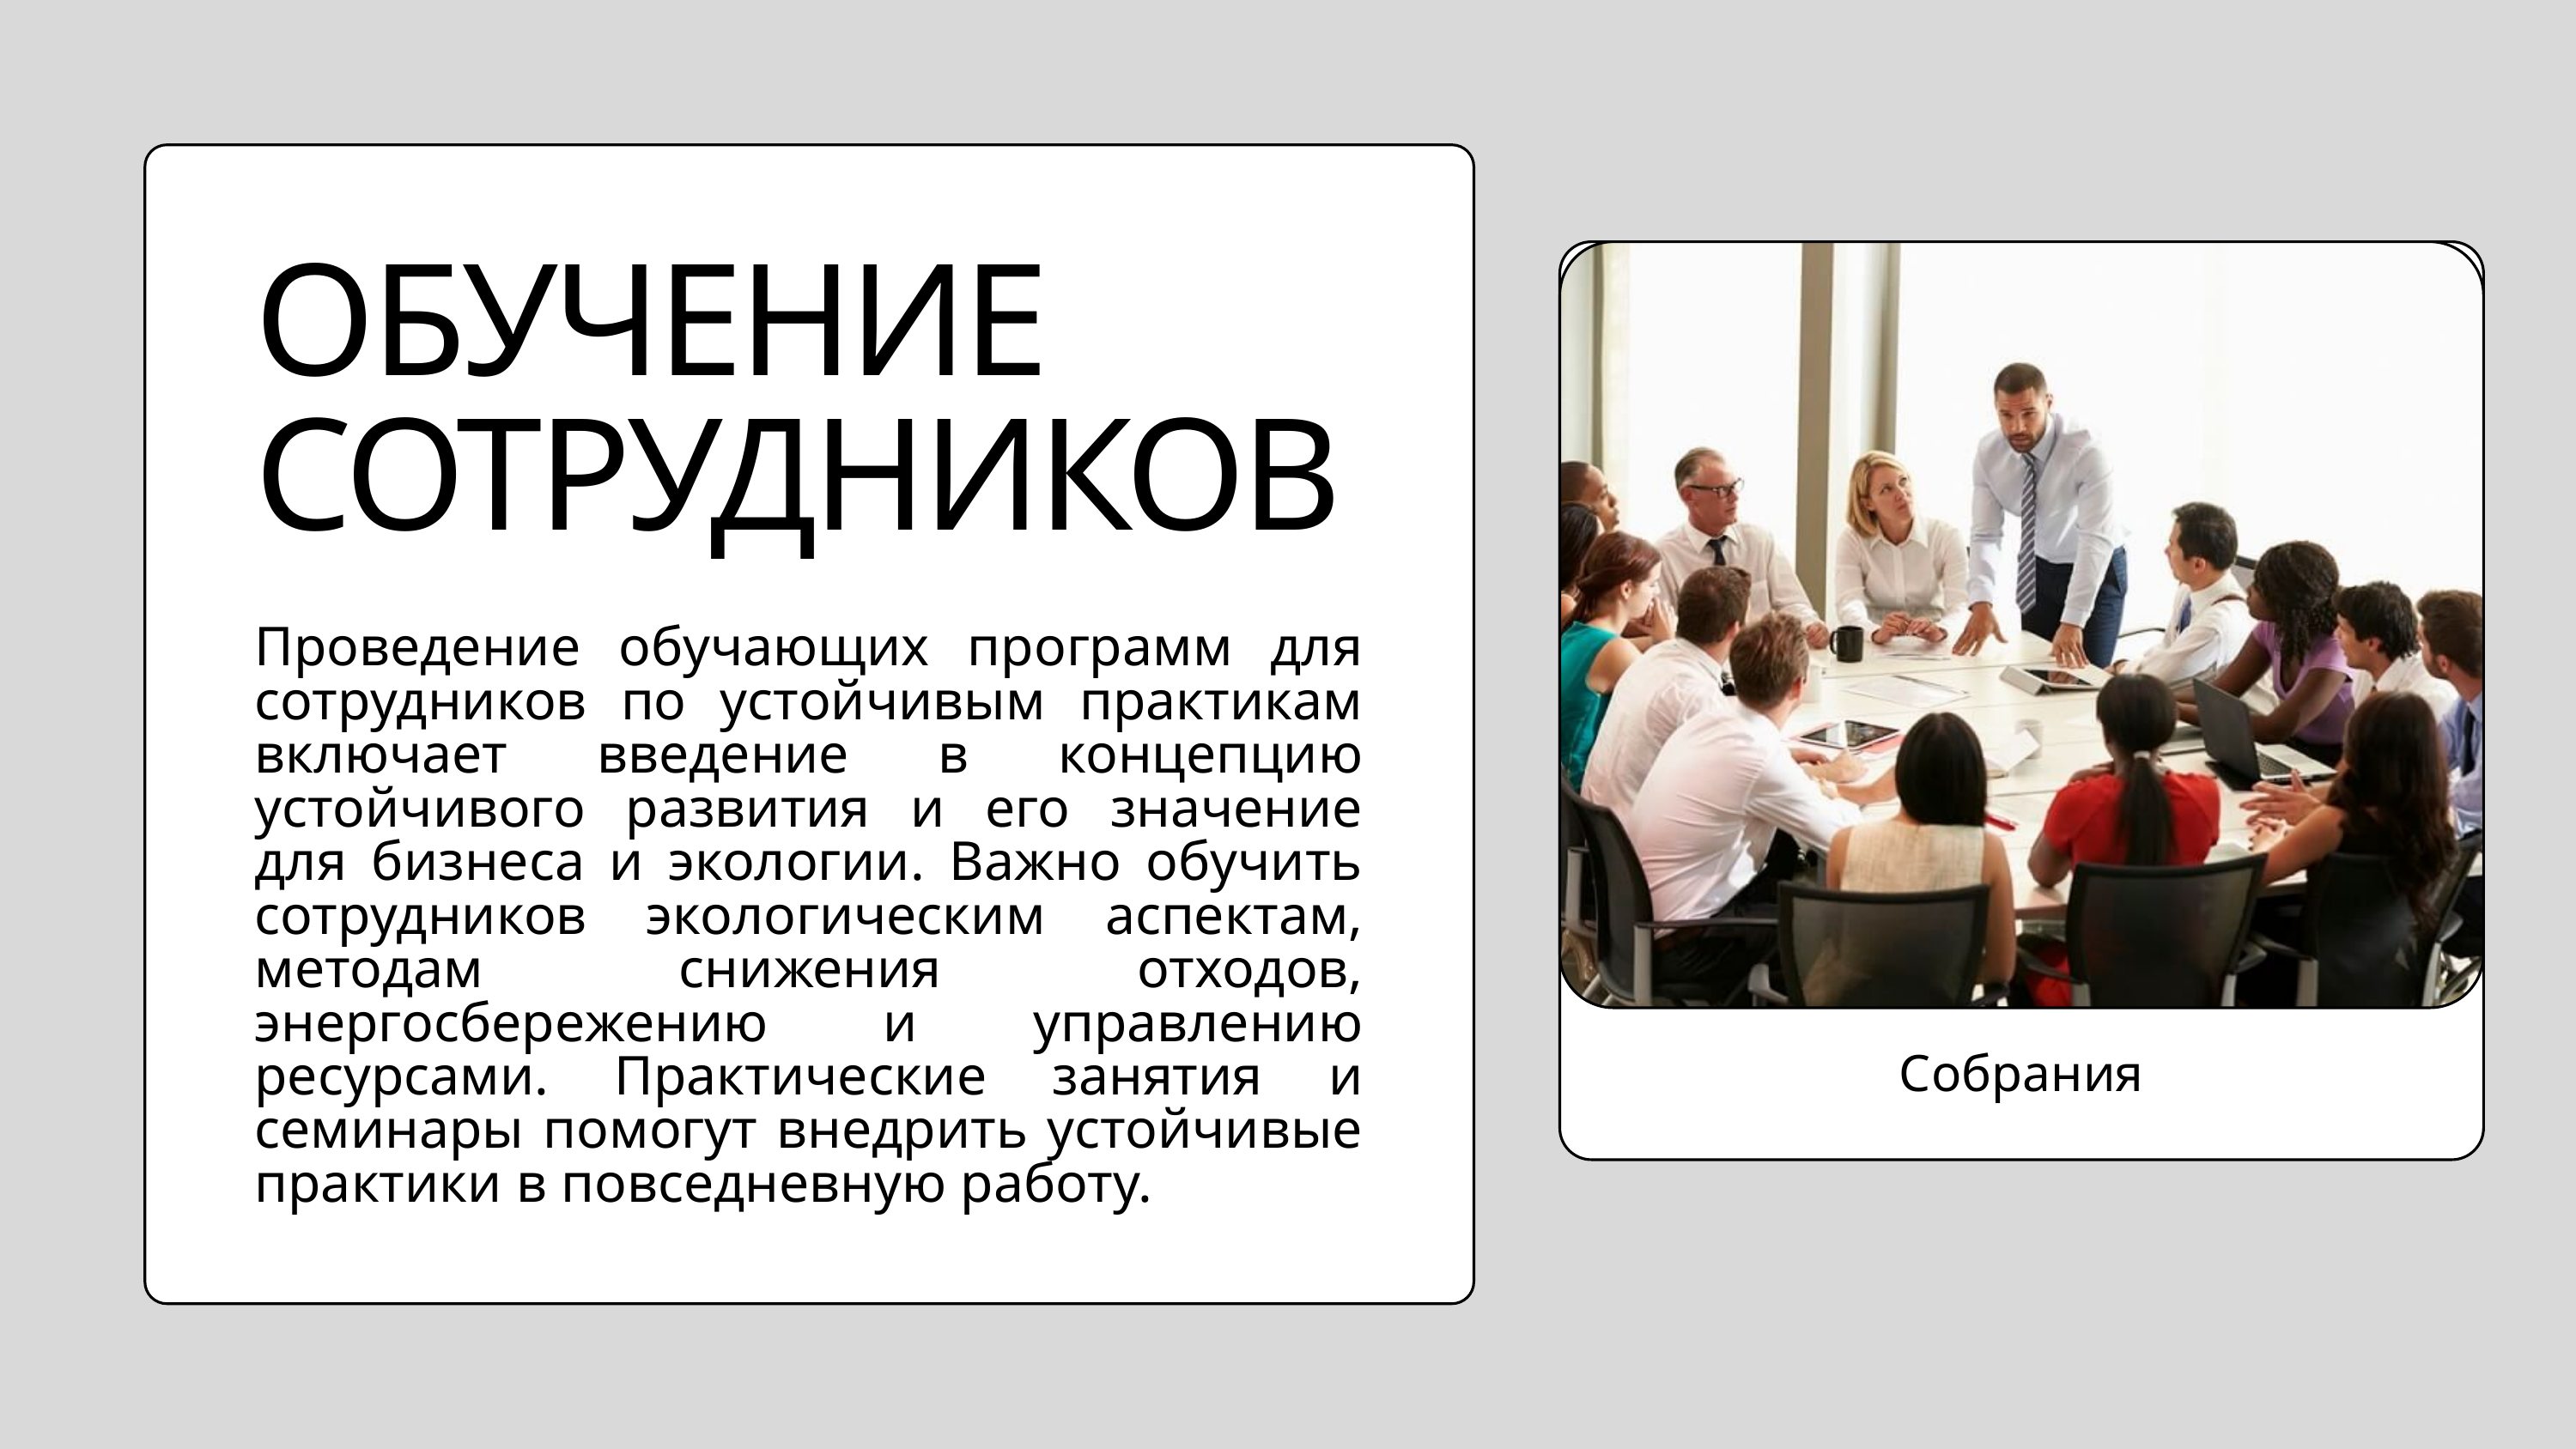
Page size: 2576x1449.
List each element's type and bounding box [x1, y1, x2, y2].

text_box [1559, 1015, 2484, 1161]
text_box [1559, 241, 2484, 1009]
text_box [144, 144, 1474, 1304]
